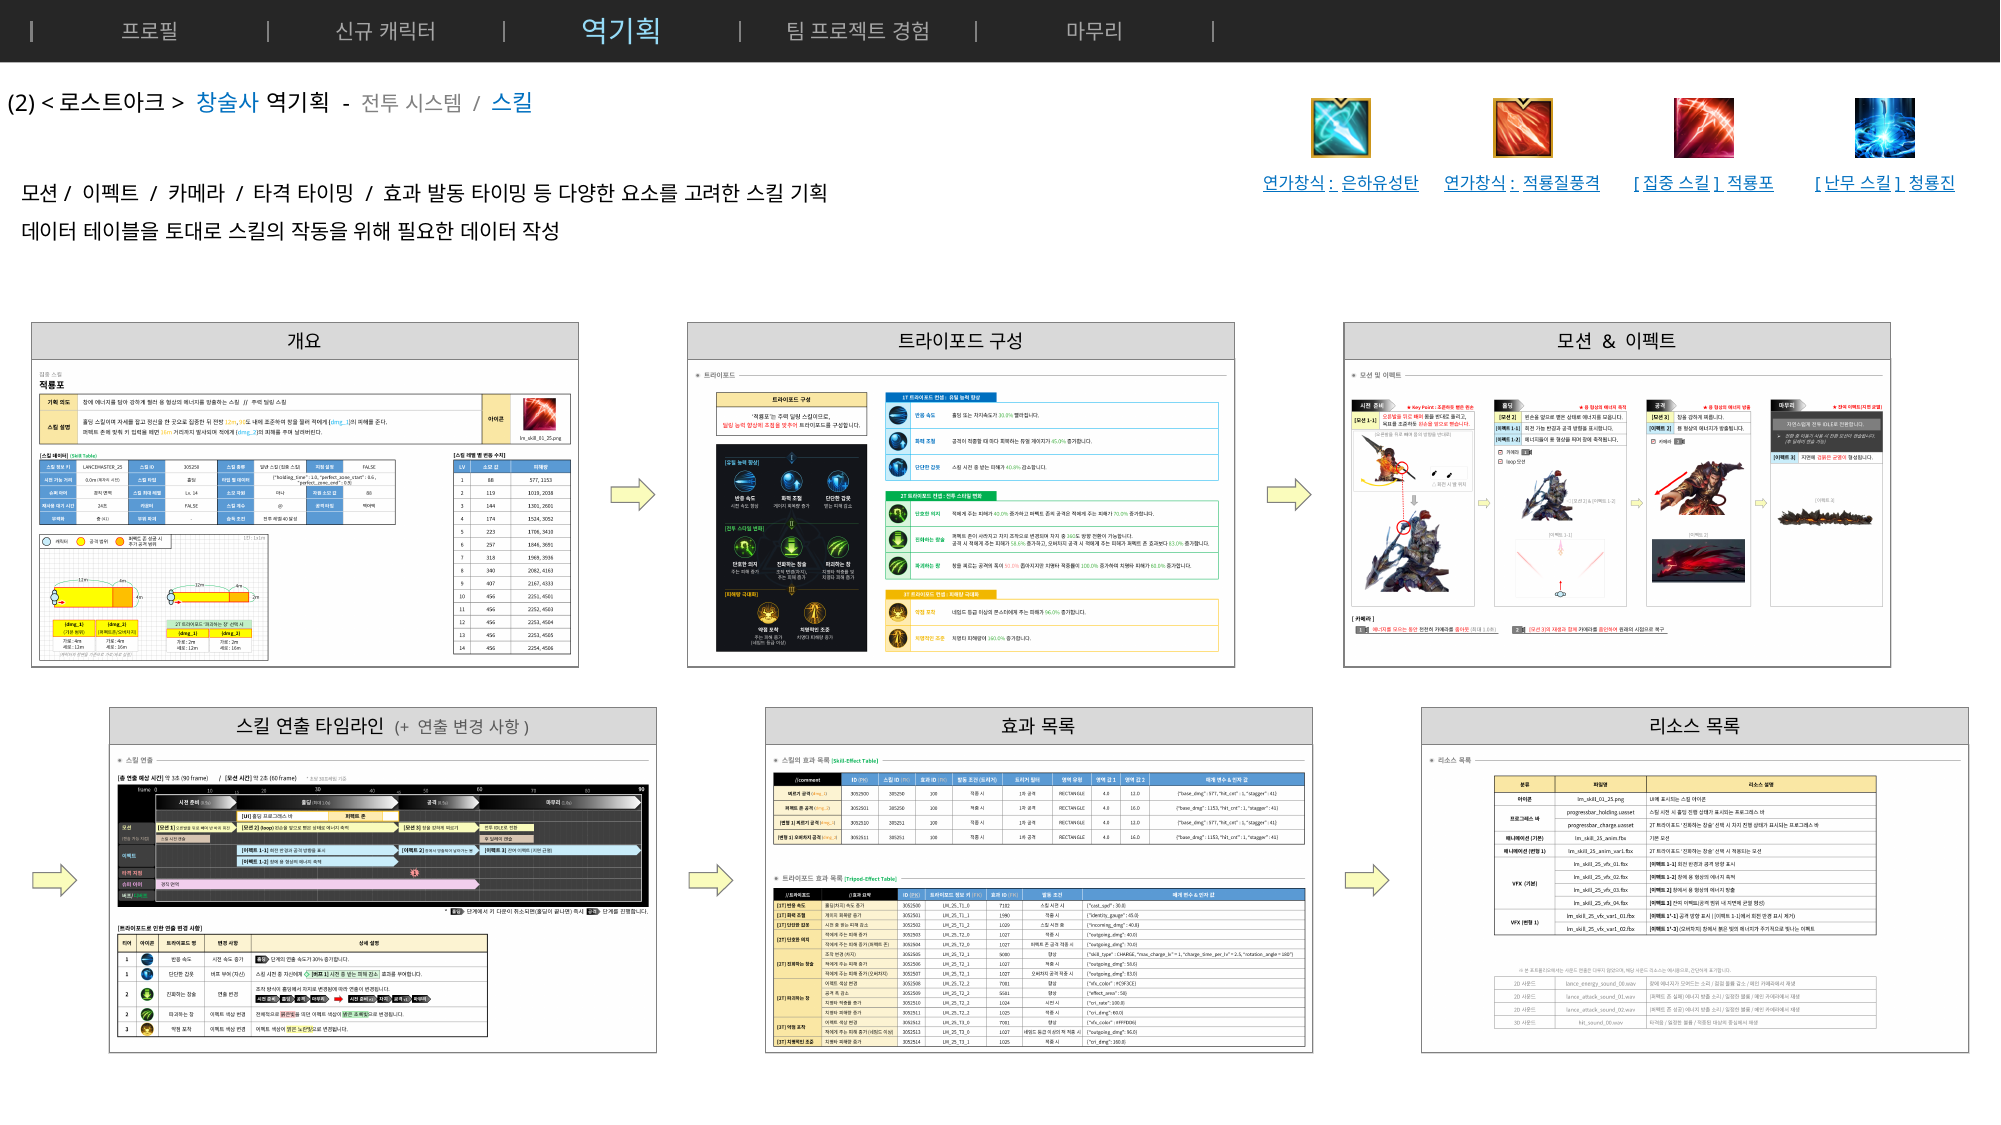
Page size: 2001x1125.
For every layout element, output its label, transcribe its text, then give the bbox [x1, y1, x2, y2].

picture [1311, 98, 1372, 159]
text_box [0, 0, 2000, 64]
picture [1492, 98, 1553, 159]
text_box [집중 스킬] 적룡포 [1633, 172, 1775, 193]
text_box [30, 321, 1970, 1054]
text_box 모션/ 이펙트 / 카메라 / 타격 타이밍 / 효과 발동 타이밍 등 다양한 요소를 고려한 스킬 기획 데이터 테이블을 토대로 스킬의 작동을 위해 필요한 데이터 작성 [0, 180, 835, 244]
text_box 연가창식: 은하유성탄 [1263, 172, 1420, 193]
picture [1673, 98, 1734, 159]
text_box (2) <로스트아크> 창술사 역기획 - 전투 시스템 / 스킬 [7, 88, 534, 116]
text_box [난무 스킬] 청룡진 [1815, 172, 1956, 193]
picture [1855, 98, 1916, 159]
text_box 연가창식: 적룡질풍격 [1444, 172, 1601, 193]
